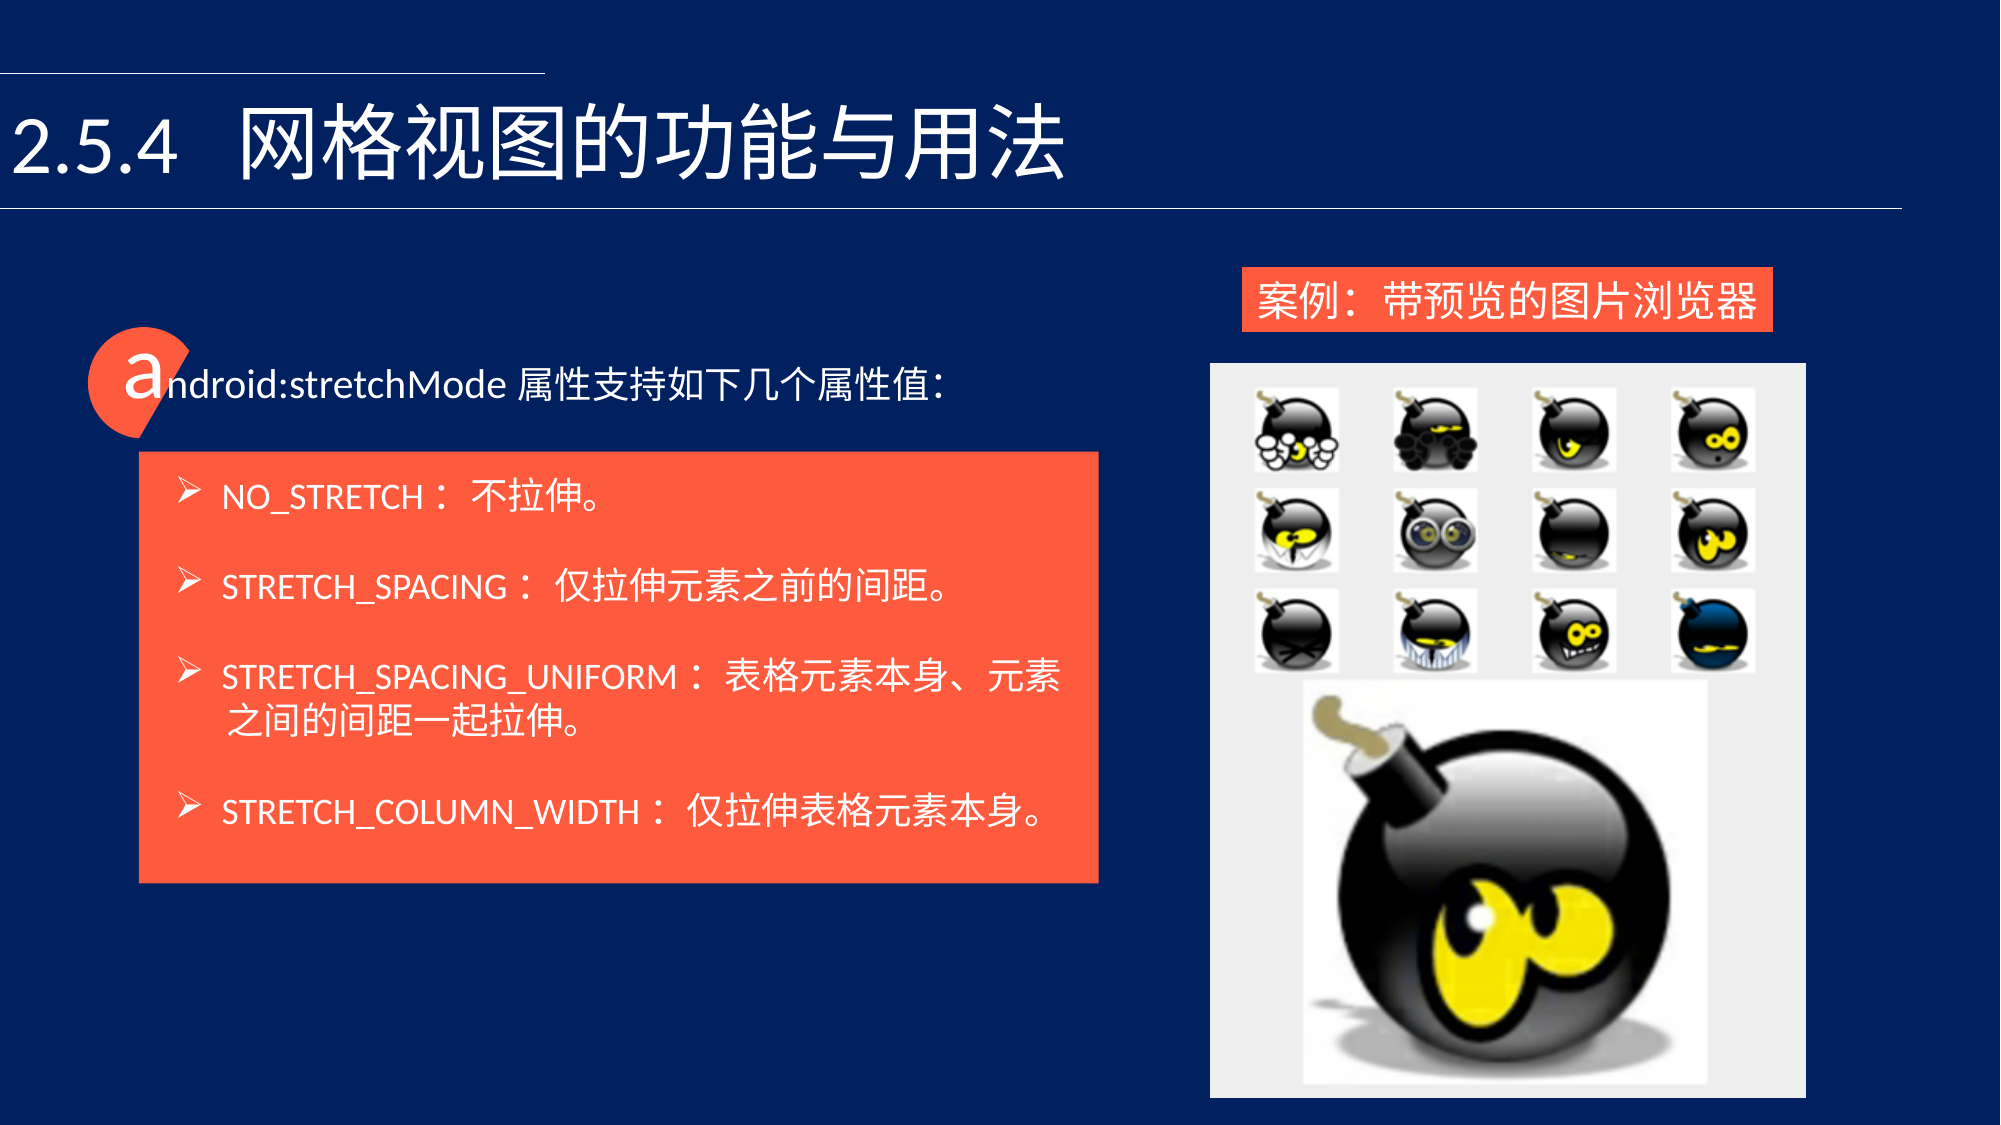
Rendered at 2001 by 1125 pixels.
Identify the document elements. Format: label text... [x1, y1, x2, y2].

text_box NO_STRETCH：不拉伸。 STRETCH_SPACING：仅拉伸元素之前的间距。 STRETCH_SPACING_UNIFORM：表格元素本身、元素 之间的间距一起拉伸。 STRETCH_COLUMN_WIDTH：仅拉伸表格元素本身。 [160, 464, 1078, 840]
text_box [86, 339, 148, 440]
text_box 2.5.4 网格视图的功能与用法 [0, 82, 1085, 198]
picture [1210, 363, 1806, 1098]
text_box [138, 451, 1100, 884]
text_box 案例：带预览的图片浏览器 [1242, 267, 1773, 332]
text_box android:stretchMode属性支持如下几个属性值： [107, 299, 982, 425]
